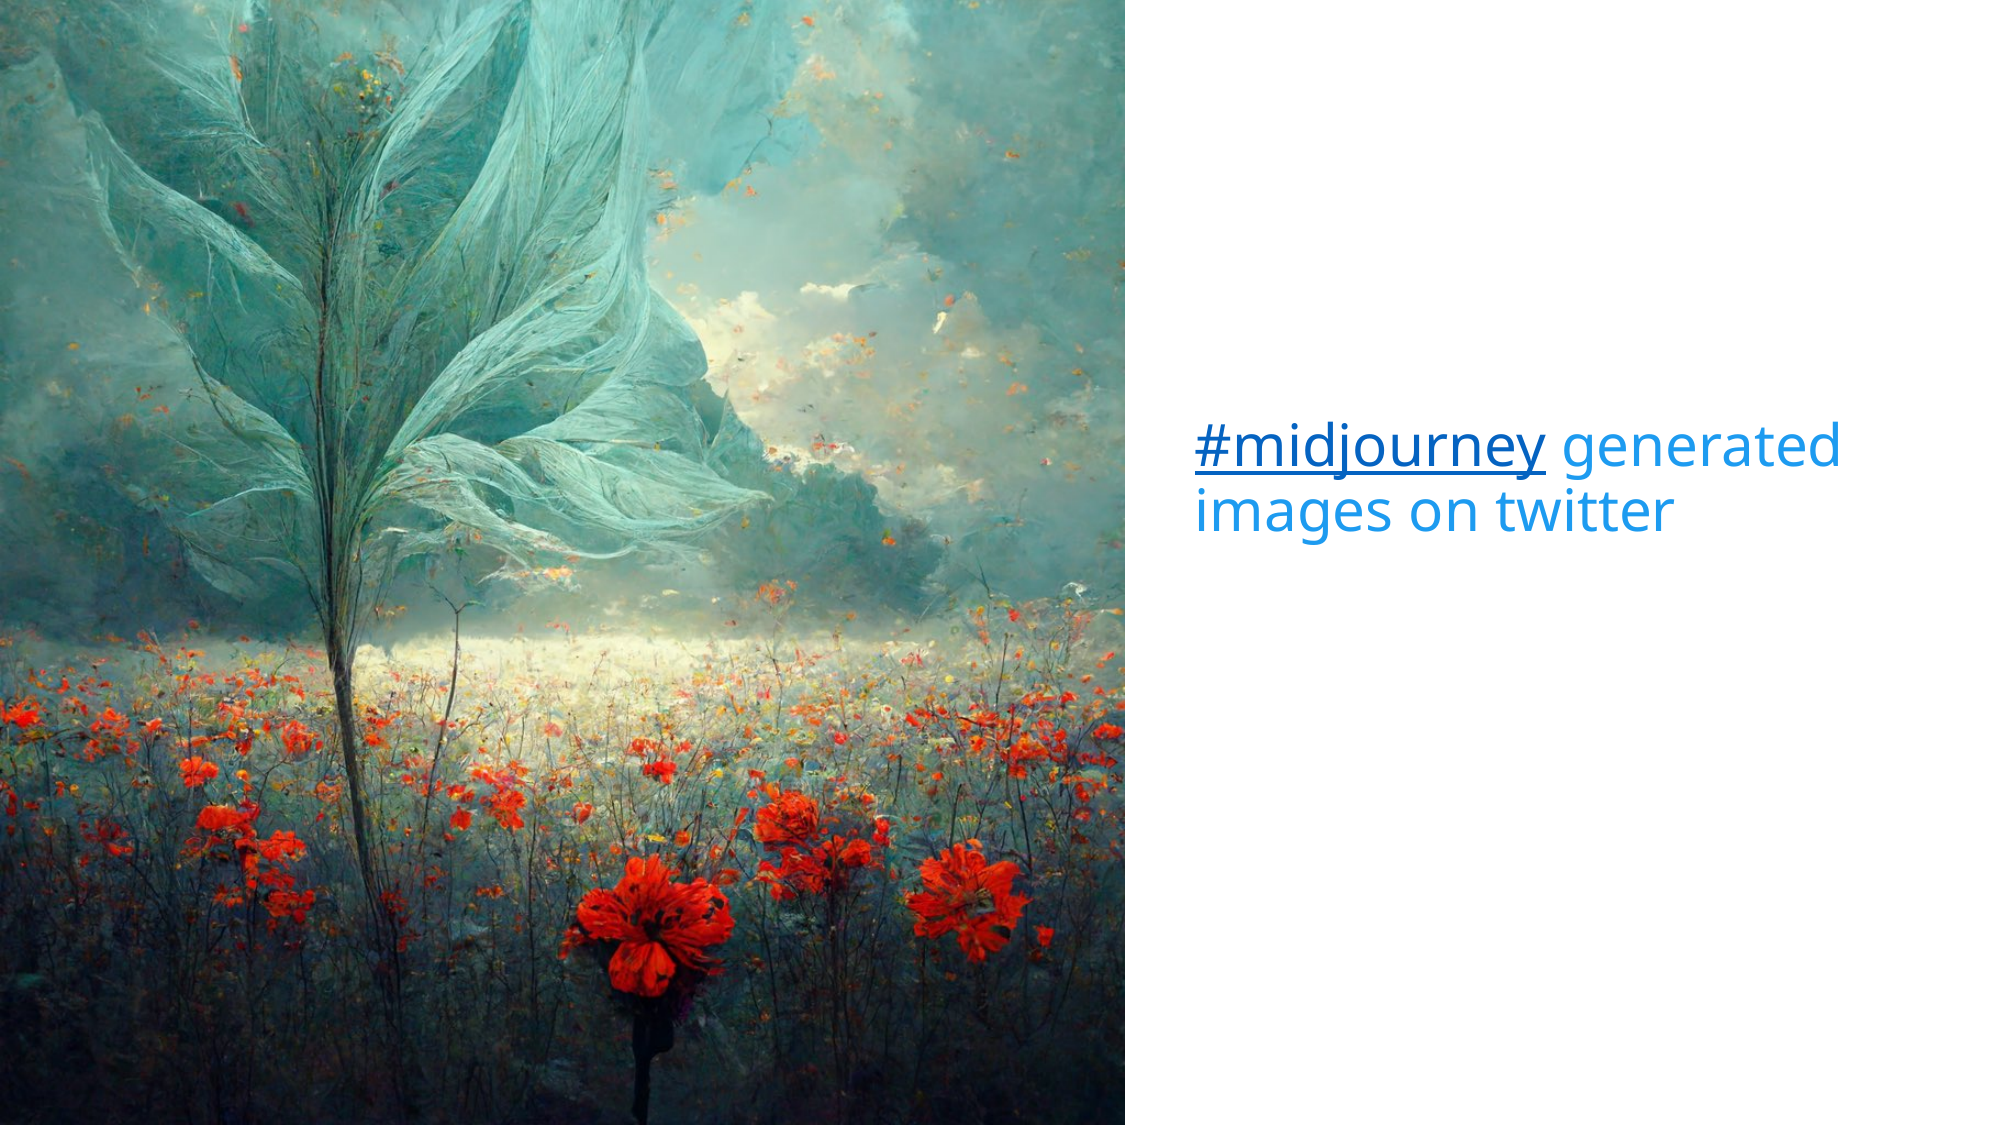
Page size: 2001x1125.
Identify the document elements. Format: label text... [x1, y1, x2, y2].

list #midjourney generated images on twitter [1179, 401, 1863, 1014]
picture [0, 0, 1125, 1125]
